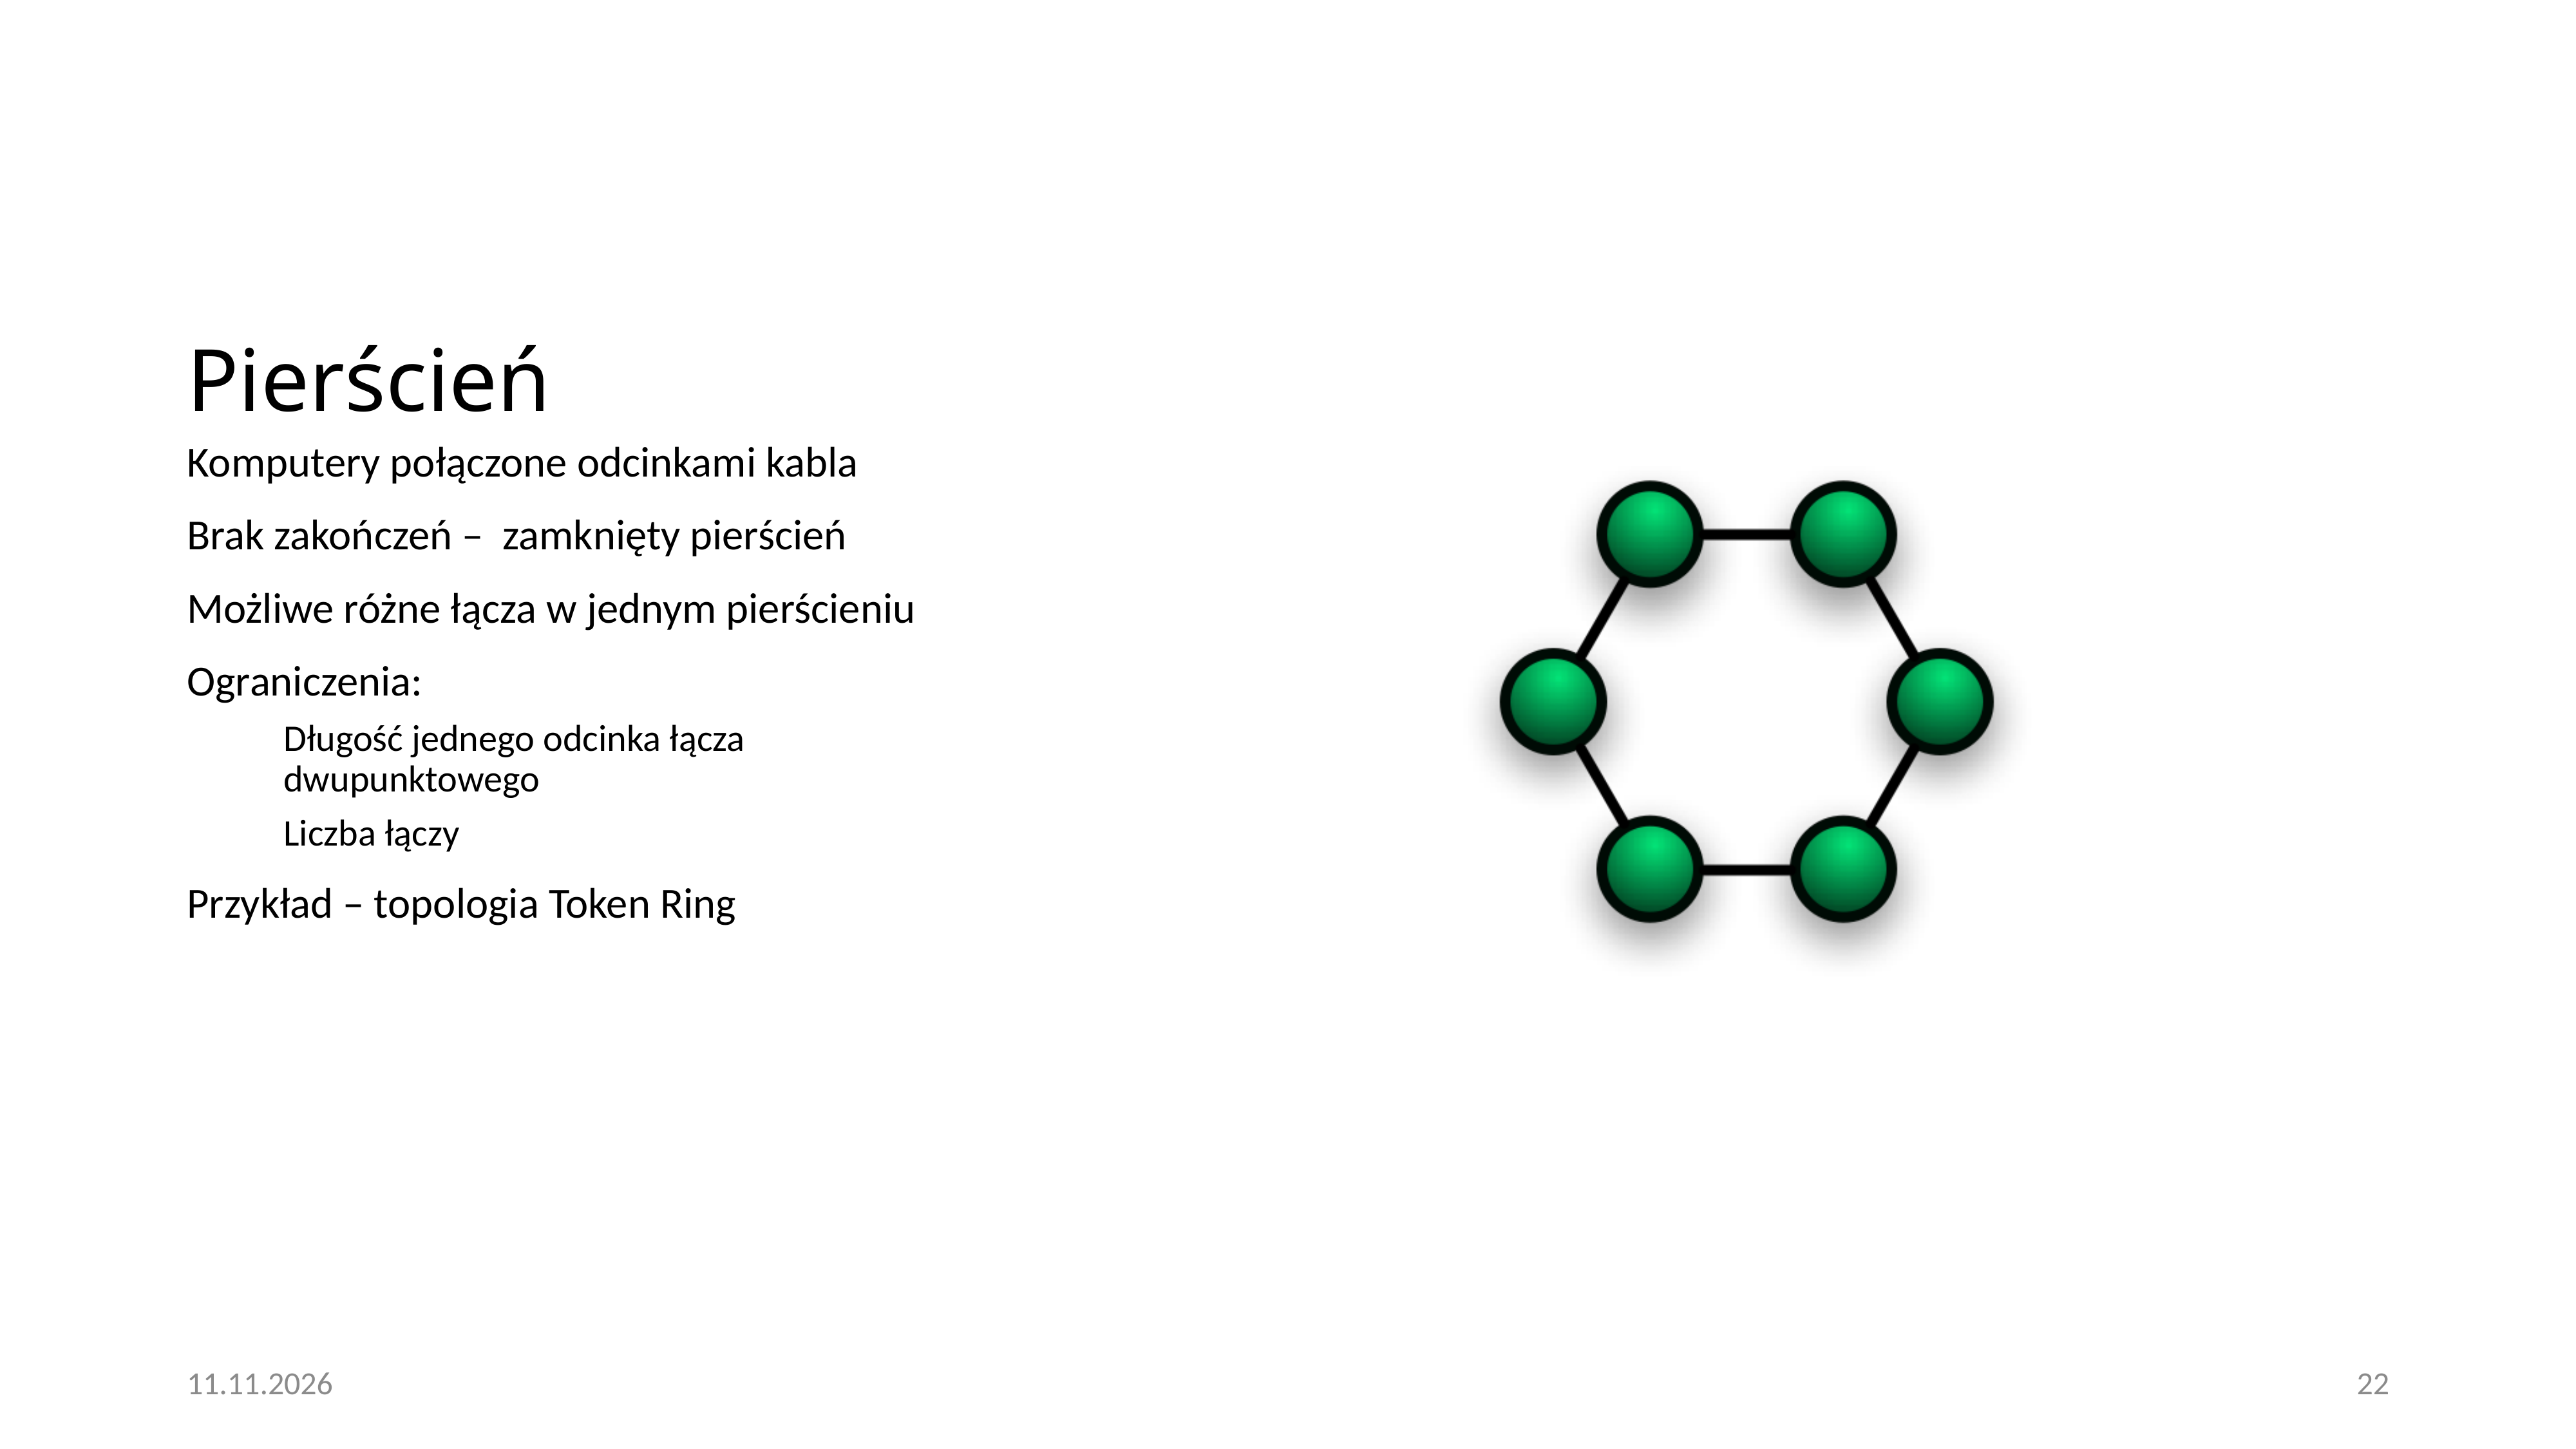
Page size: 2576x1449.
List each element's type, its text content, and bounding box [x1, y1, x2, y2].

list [1446, 444, 2048, 1003]
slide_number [177, 1343, 757, 1421]
slide_number 22 [1819, 1343, 2399, 1421]
list Komputery połączone odcinkami kabla Brak zakończeń – zamknięty pierścień Możliwe różne łącza w jednym pierścieniu Ograniczenia: Długość jednego odcinka łącza dwupunktowego Liczba łączy Przykład – topologia Token Ring [177, 435, 1009, 1240]
title Pierścień [177, 97, 1009, 435]
